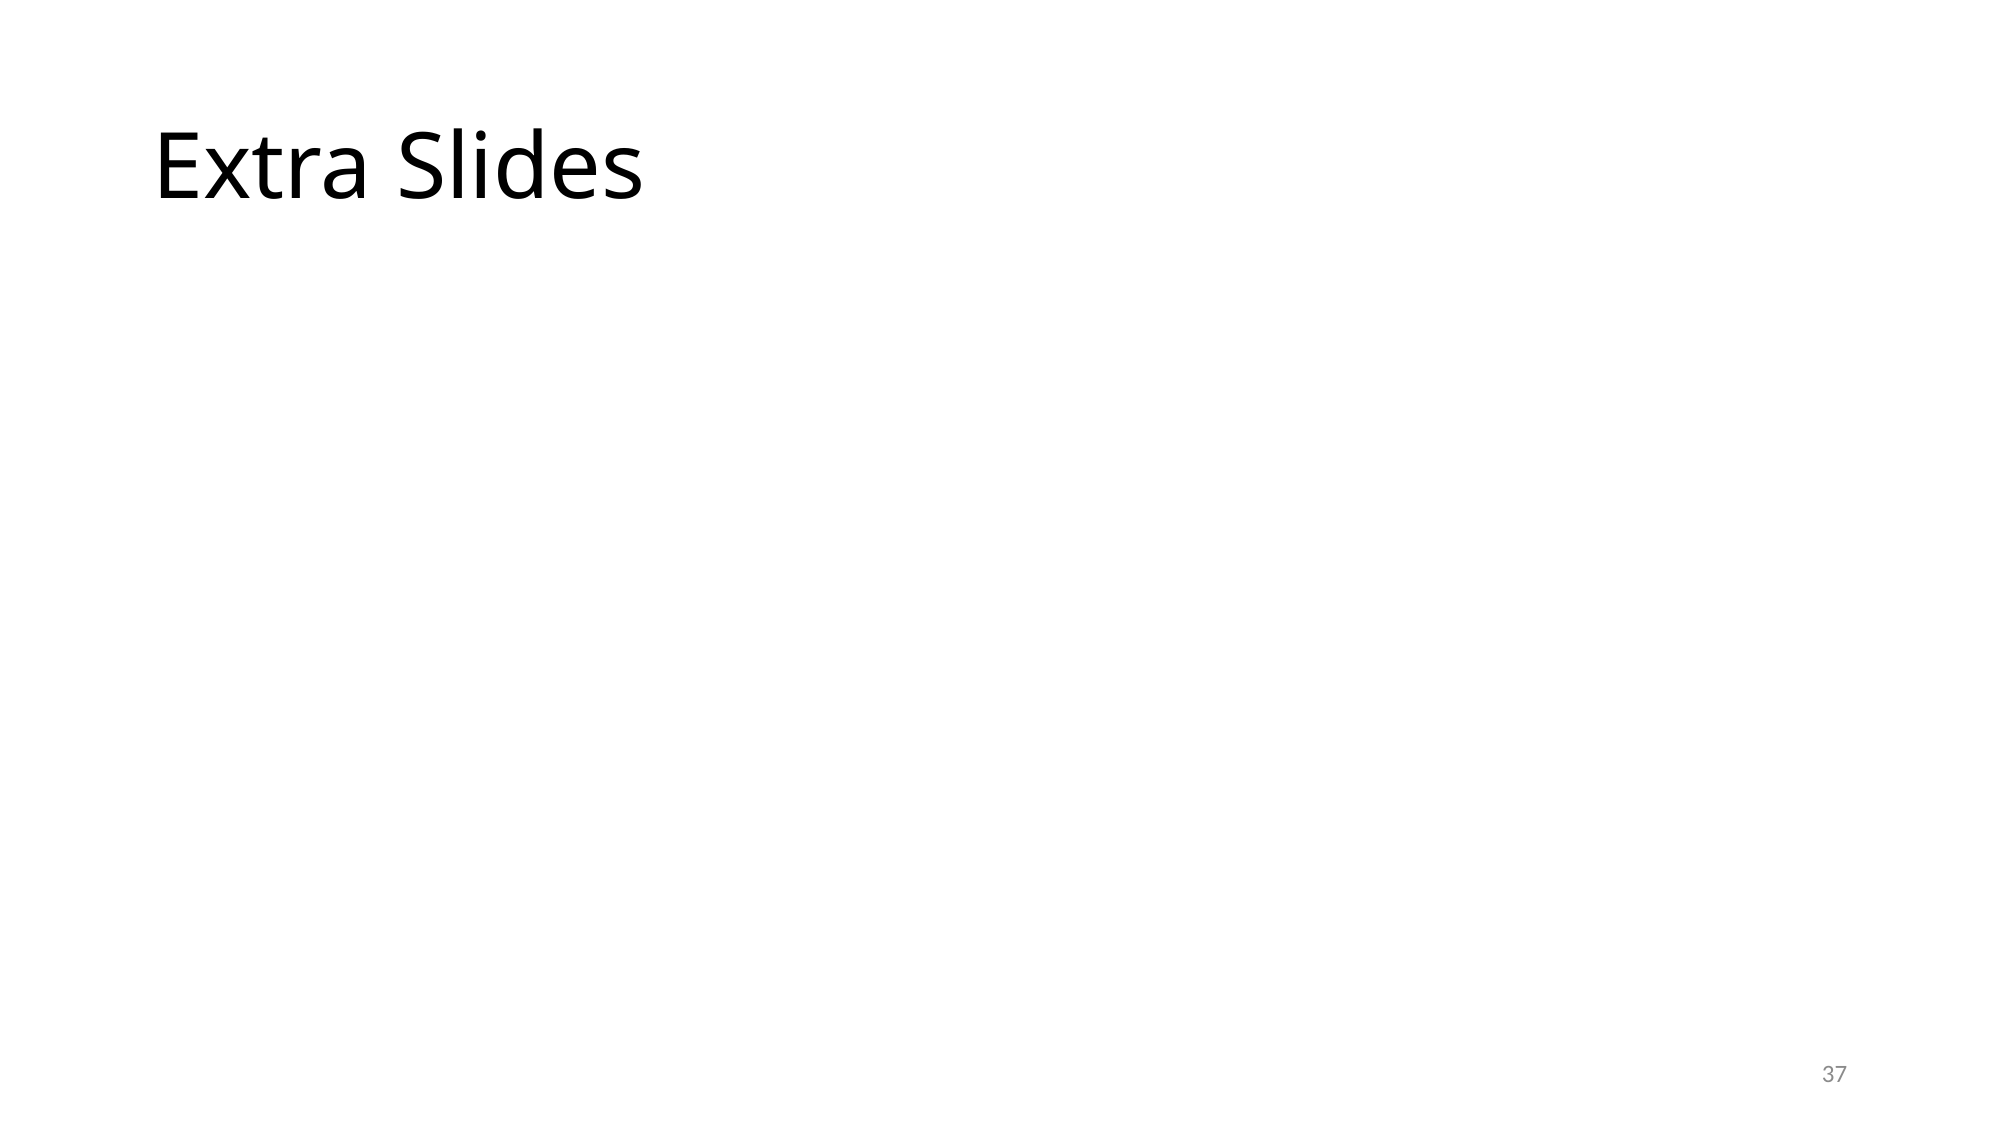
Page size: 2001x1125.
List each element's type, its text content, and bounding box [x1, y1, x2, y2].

slide_number 36 [1412, 1042, 1863, 1103]
title Extra Slides [137, 59, 1863, 278]
